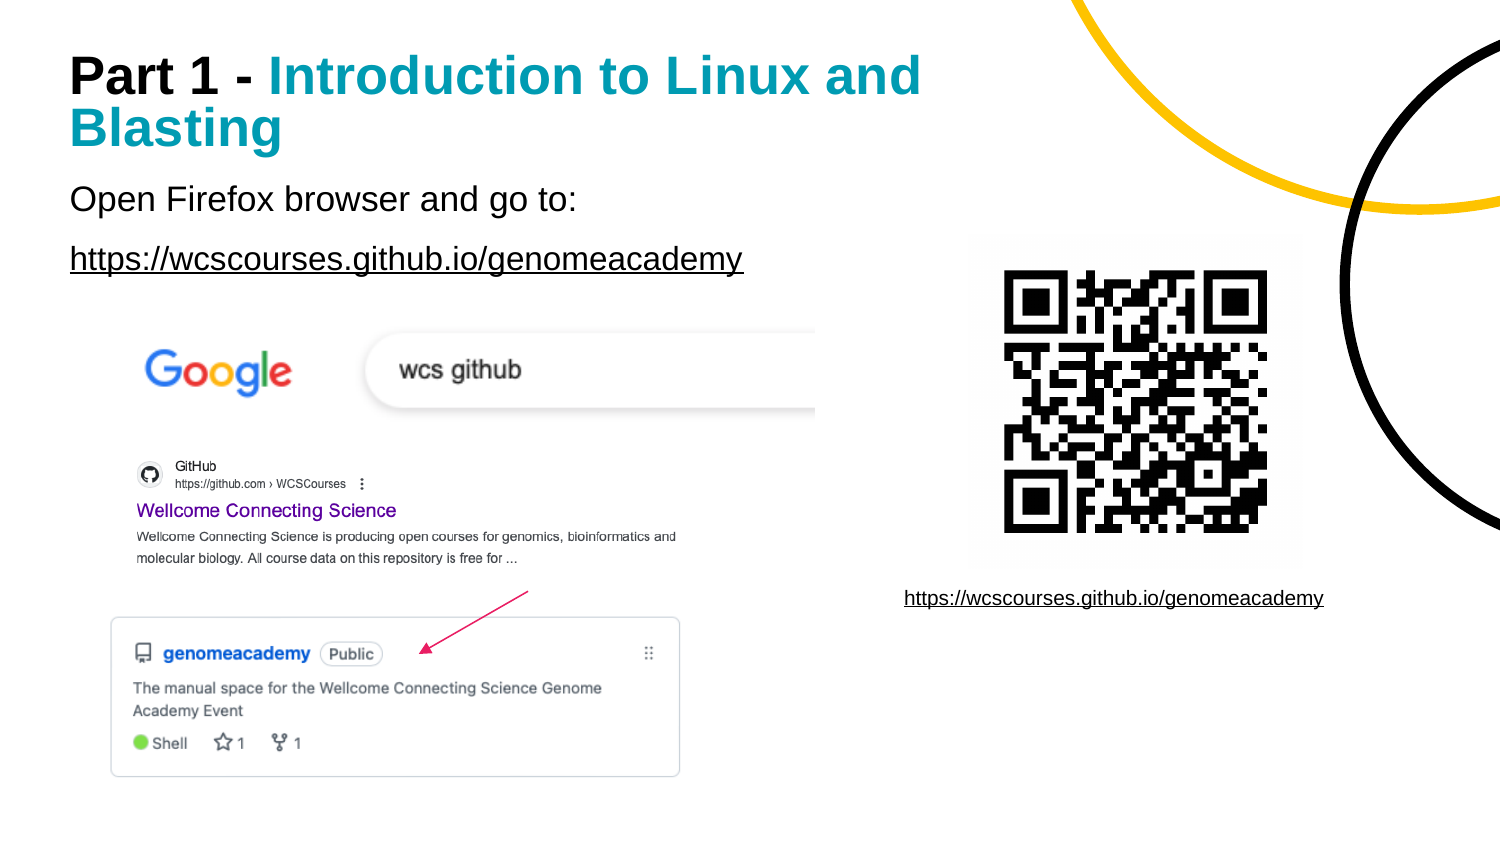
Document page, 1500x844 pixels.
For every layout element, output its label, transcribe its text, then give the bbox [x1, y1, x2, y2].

list Open Firefox browser and go to: https://wcscourses.github.io/genomeacademy [58, 165, 1017, 592]
picture [968, 234, 1303, 569]
title Part 1 - Introduction to Linux and Blasting [58, 47, 1161, 165]
picture [43, 602, 777, 784]
text_box https://wcscourses.github.io/genomeacademy [889, 568, 1382, 624]
picture [66, 303, 815, 592]
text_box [418, 590, 529, 655]
